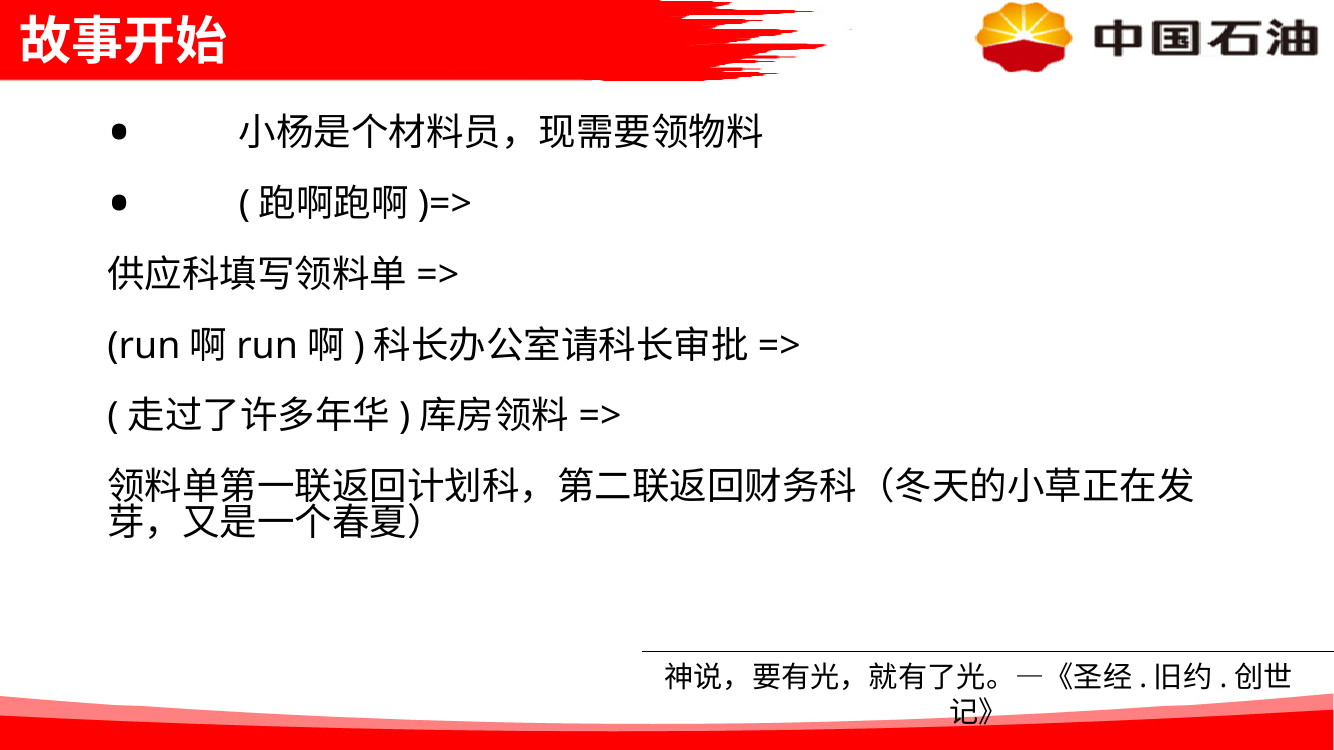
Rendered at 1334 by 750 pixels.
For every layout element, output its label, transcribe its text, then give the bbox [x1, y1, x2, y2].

text_box 神说，要有光，就有了光。—《圣经.旧约.创世记》 [623, 651, 1334, 736]
title 故事开始 [0, 0, 266, 106]
picture [0, 0, 1334, 750]
list 小杨是个材料员，现需要领物料 (跑啊跑啊)=> 供应科填写领料单=> (run啊run啊)科长办公室请科长审批=> (走过了许多年华)库房领料=> 领料单第一联返回计划科，第二联返回财务科（冬天的小草正在发芽，又是一个春夏） [40, 100, 1281, 596]
